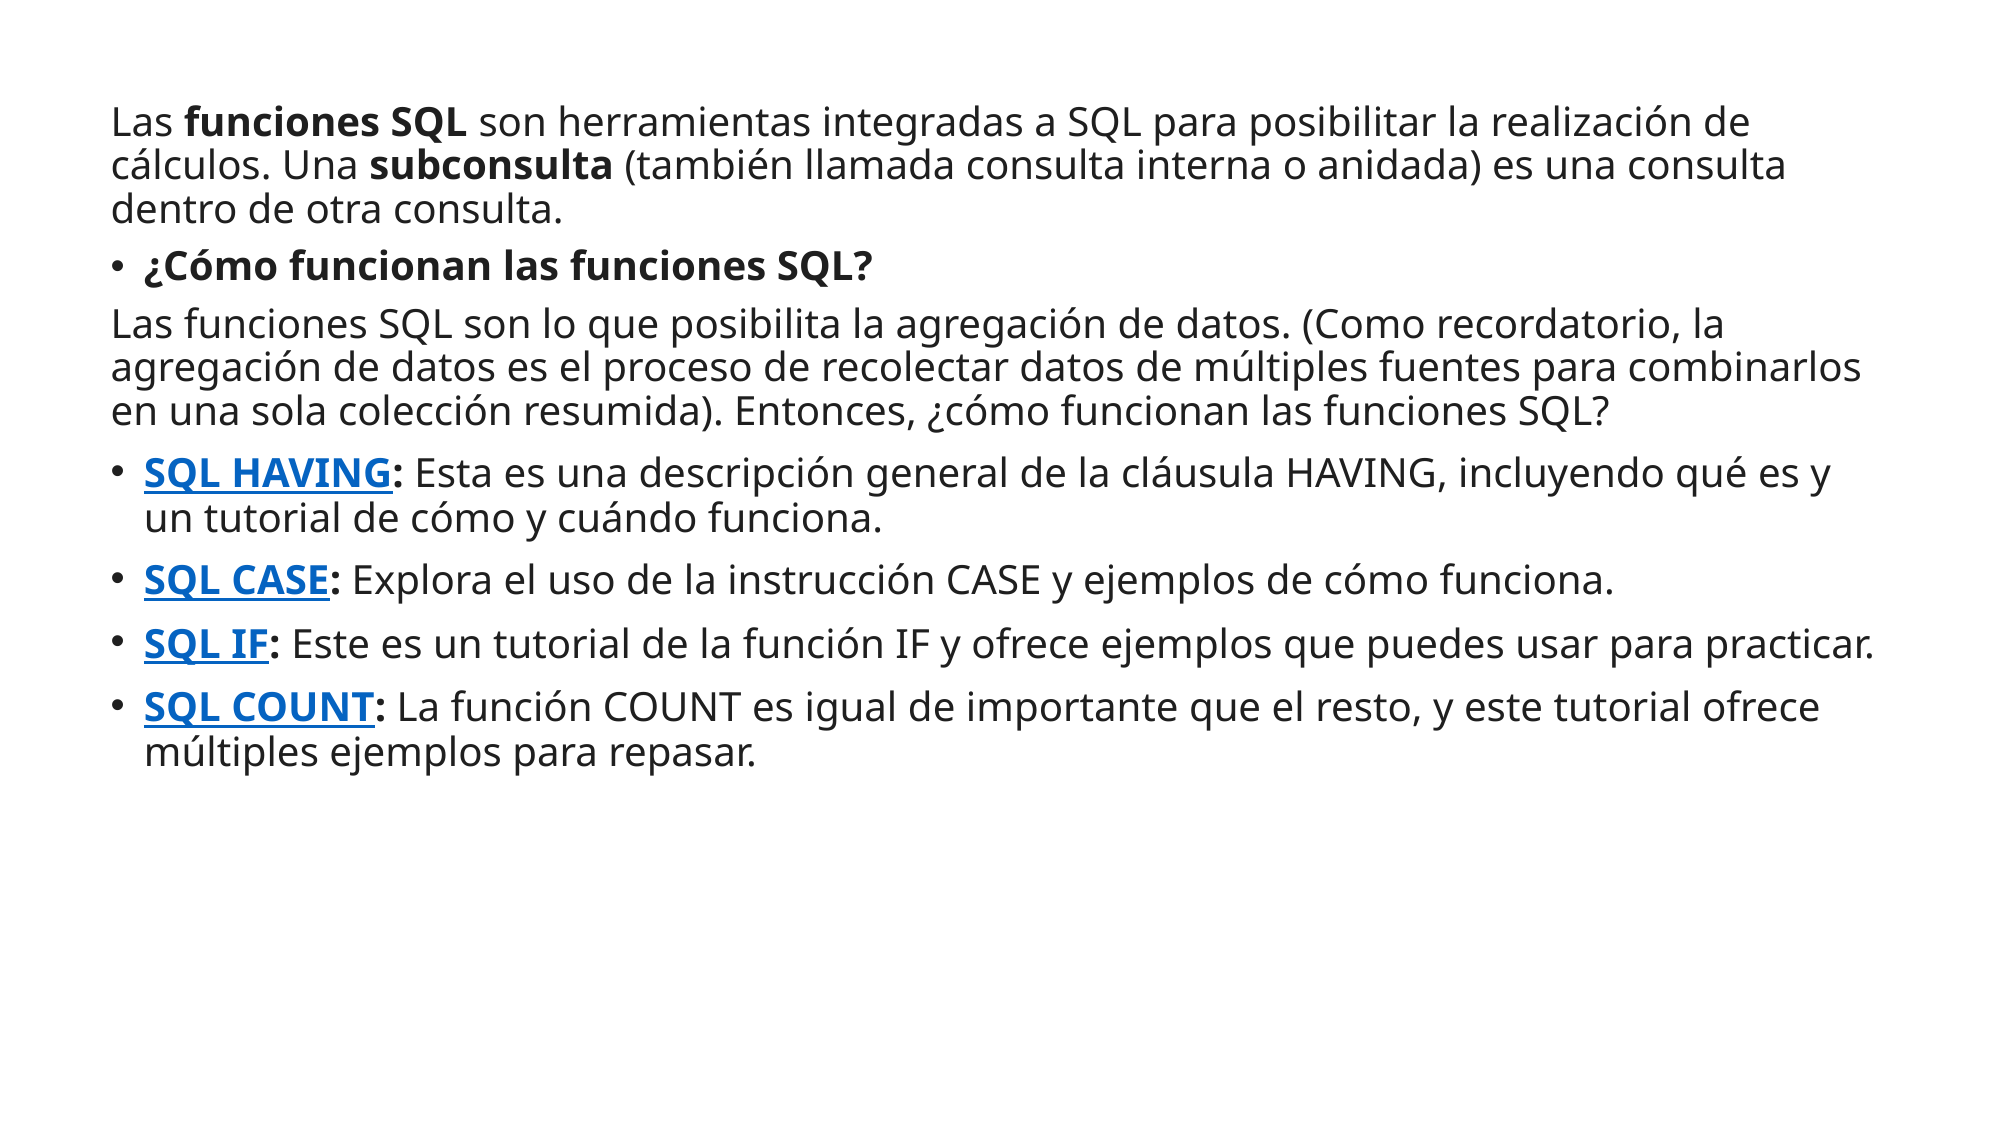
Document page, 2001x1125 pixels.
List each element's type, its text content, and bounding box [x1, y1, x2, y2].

list Las funciones SQL son herramientas integradas a SQL para posibilitar la realización de cálculos. Una subconsulta (también llamada consulta interna o anidada) es una consulta dentro de otra consulta. ¿Cómo funcionan las funciones SQL? Las funciones SQL son lo que posibilita la agregación de datos. (Como recordatorio, la agregación de datos es el proceso de recolectar datos de múltiples fuentes para combinarlos en una sola colección resumida). Entonces, ¿cómo funcionan las funciones SQL? SQL HAVING: Esta es una descripción general de la cláusula HAVING, incluyendo qué es y un tutorial de cómo y cuándo funciona. SQL CASE: Explora el uso de la instrucción CASE y ejemplos de cómo funciona. SQL IF: Este es un tutorial de la función IF y ofrece ejemplos que puedes usar para practicar. SQL COUNT: La función COUNT es igual de importante que el resto, y este tutorial ofrece múltiples ejemplos para repasar. [95, 94, 1895, 808]
